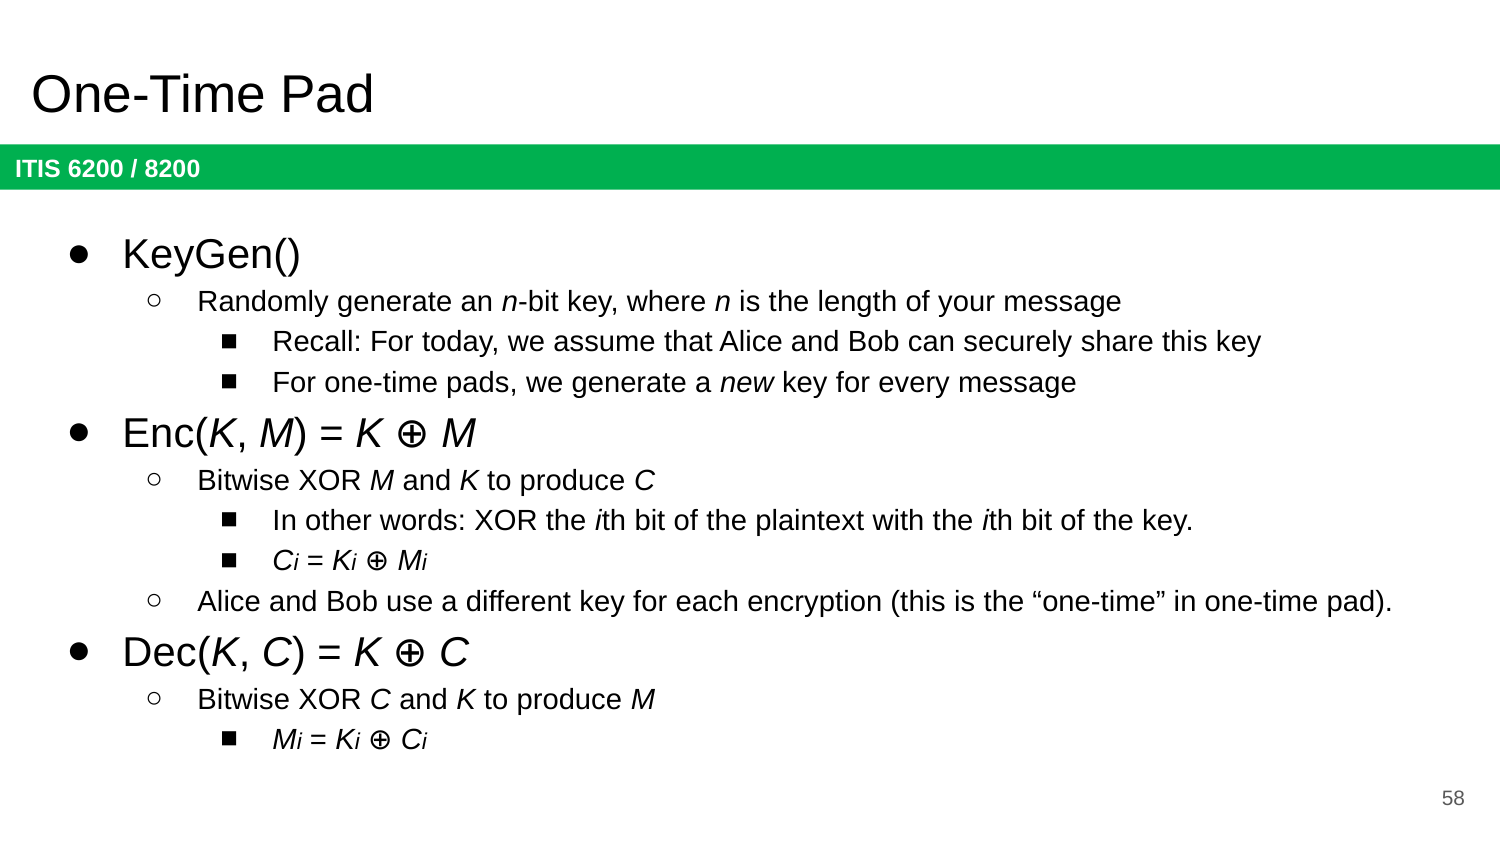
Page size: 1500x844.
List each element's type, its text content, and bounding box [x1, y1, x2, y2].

list KeyGen() Randomly generate an n-bit key, where n is the length of your message Recall: For today, we assume that Alice and Bob can securely share this key For one-time pads, we generate a new key for every message Enc(K, M) = K ⊕ M Bitwise XOR M and K to produce C In other words: XOR the ith bit of the plaintext with the ith bit of the key. Ci = Ki ⊕ Mi Alice and Bob use a different key for each encryption (this is the “one-time” in one-time pad). Dec(K, C) = K ⊕ C Bitwise XOR C and K to produce M Mi = Ki ⊕ Ci [32, 204, 1431, 823]
slide_number 58 [1389, 764, 1480, 830]
title One-Time Pad [16, 44, 1415, 139]
